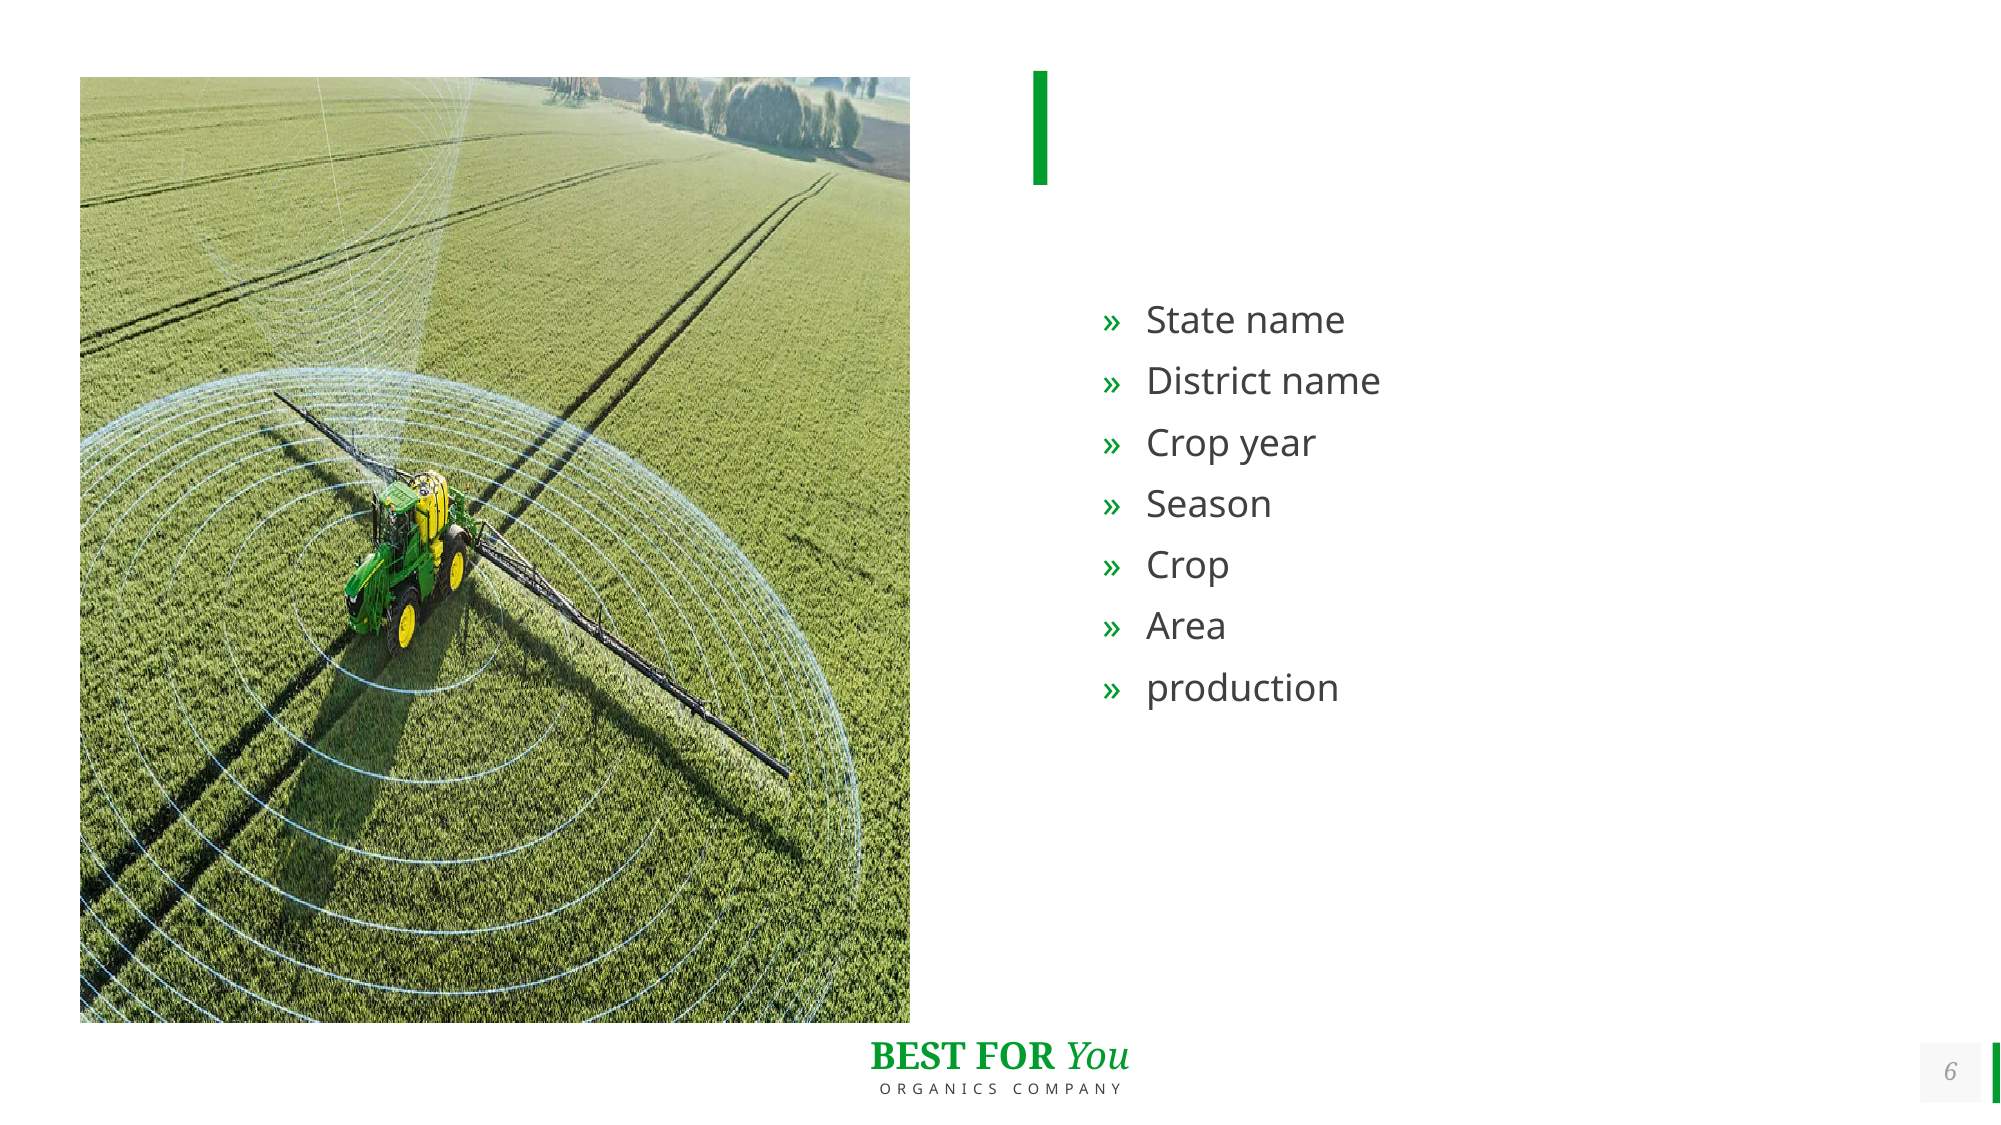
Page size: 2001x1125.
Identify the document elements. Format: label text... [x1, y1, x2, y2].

picture [80, 77, 910, 1023]
list State name District name Crop year Season Crop Area production [1102, 235, 2000, 818]
slide_number 6 [1920, 1042, 1982, 1103]
